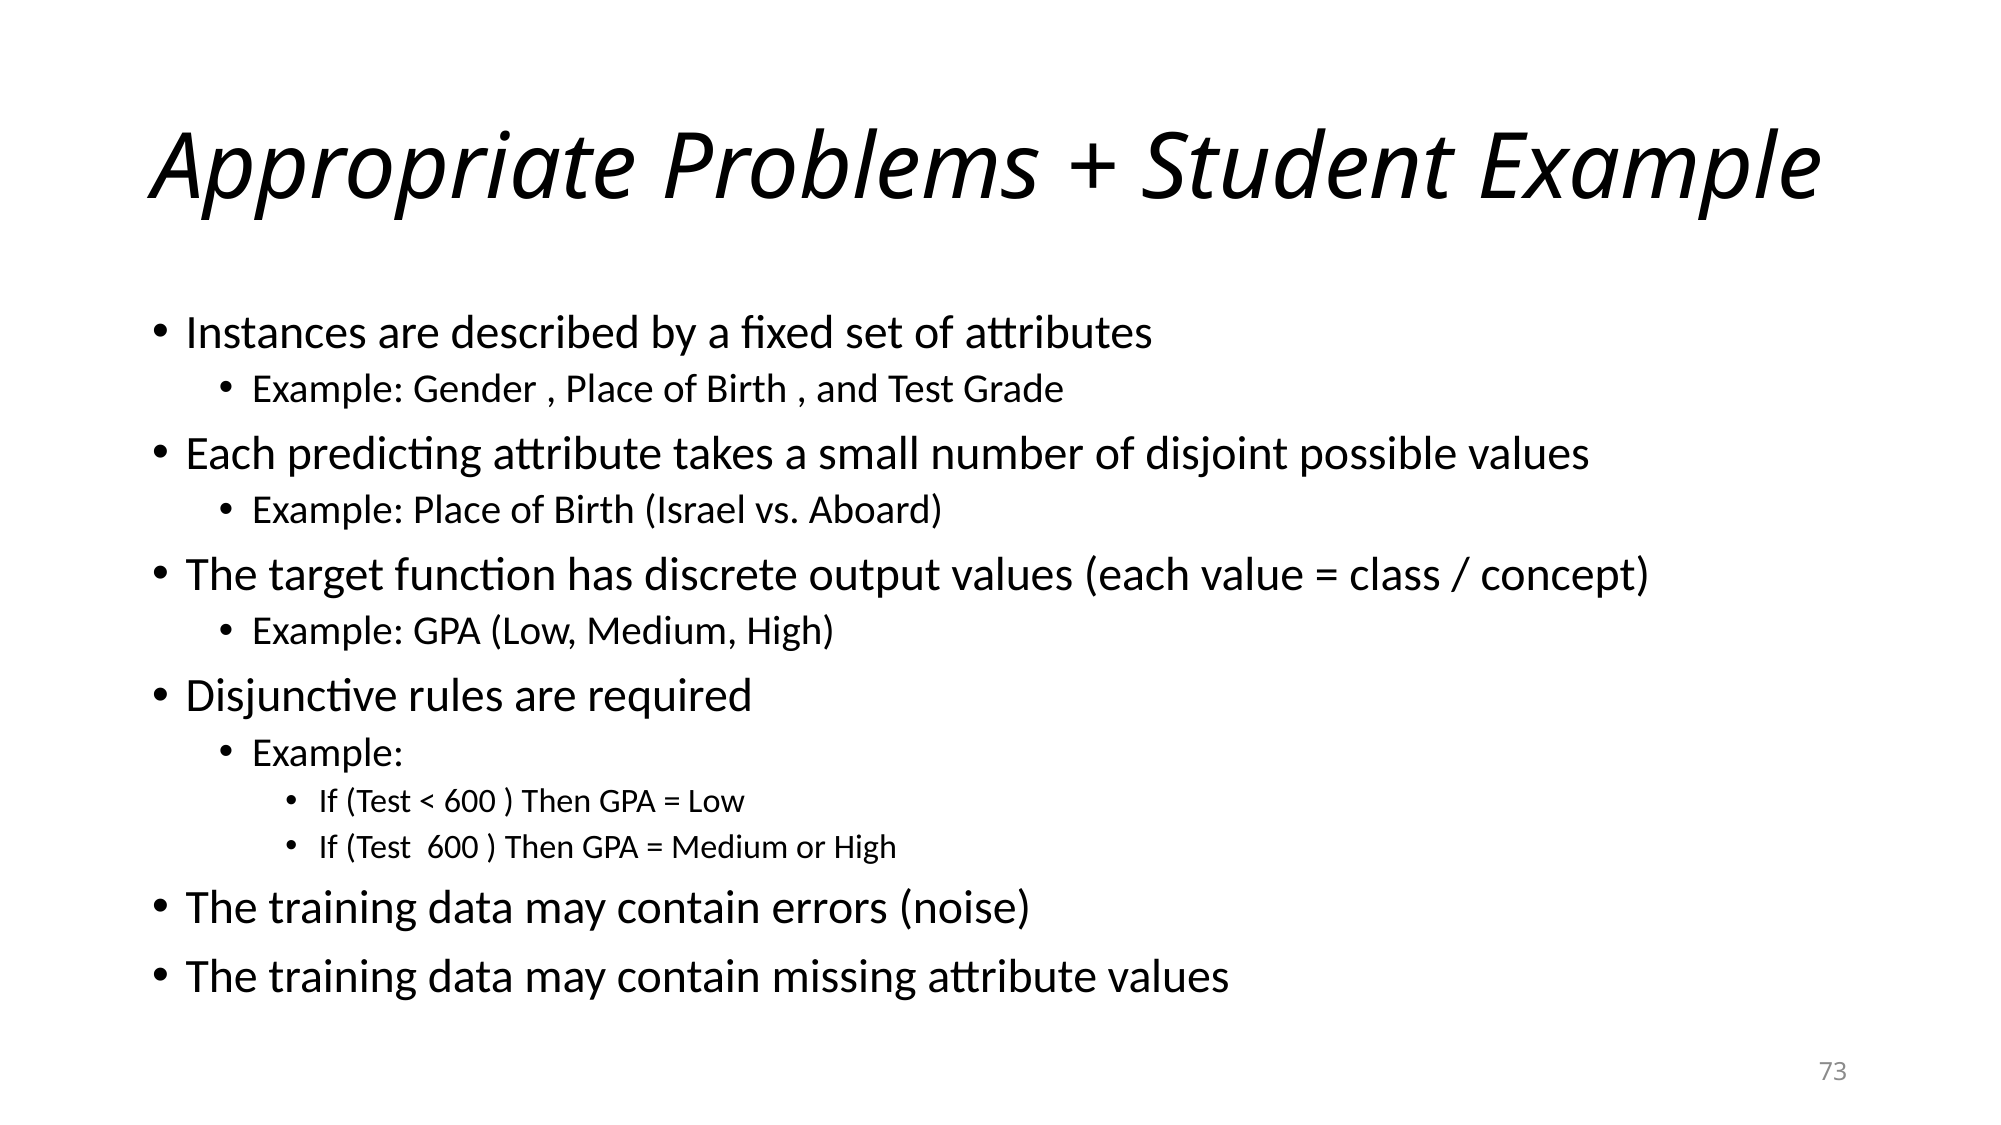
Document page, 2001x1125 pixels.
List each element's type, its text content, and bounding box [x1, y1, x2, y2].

title Appropriate Problems + Student Example [137, 59, 1863, 278]
slide_number 73 [1412, 1042, 1863, 1103]
